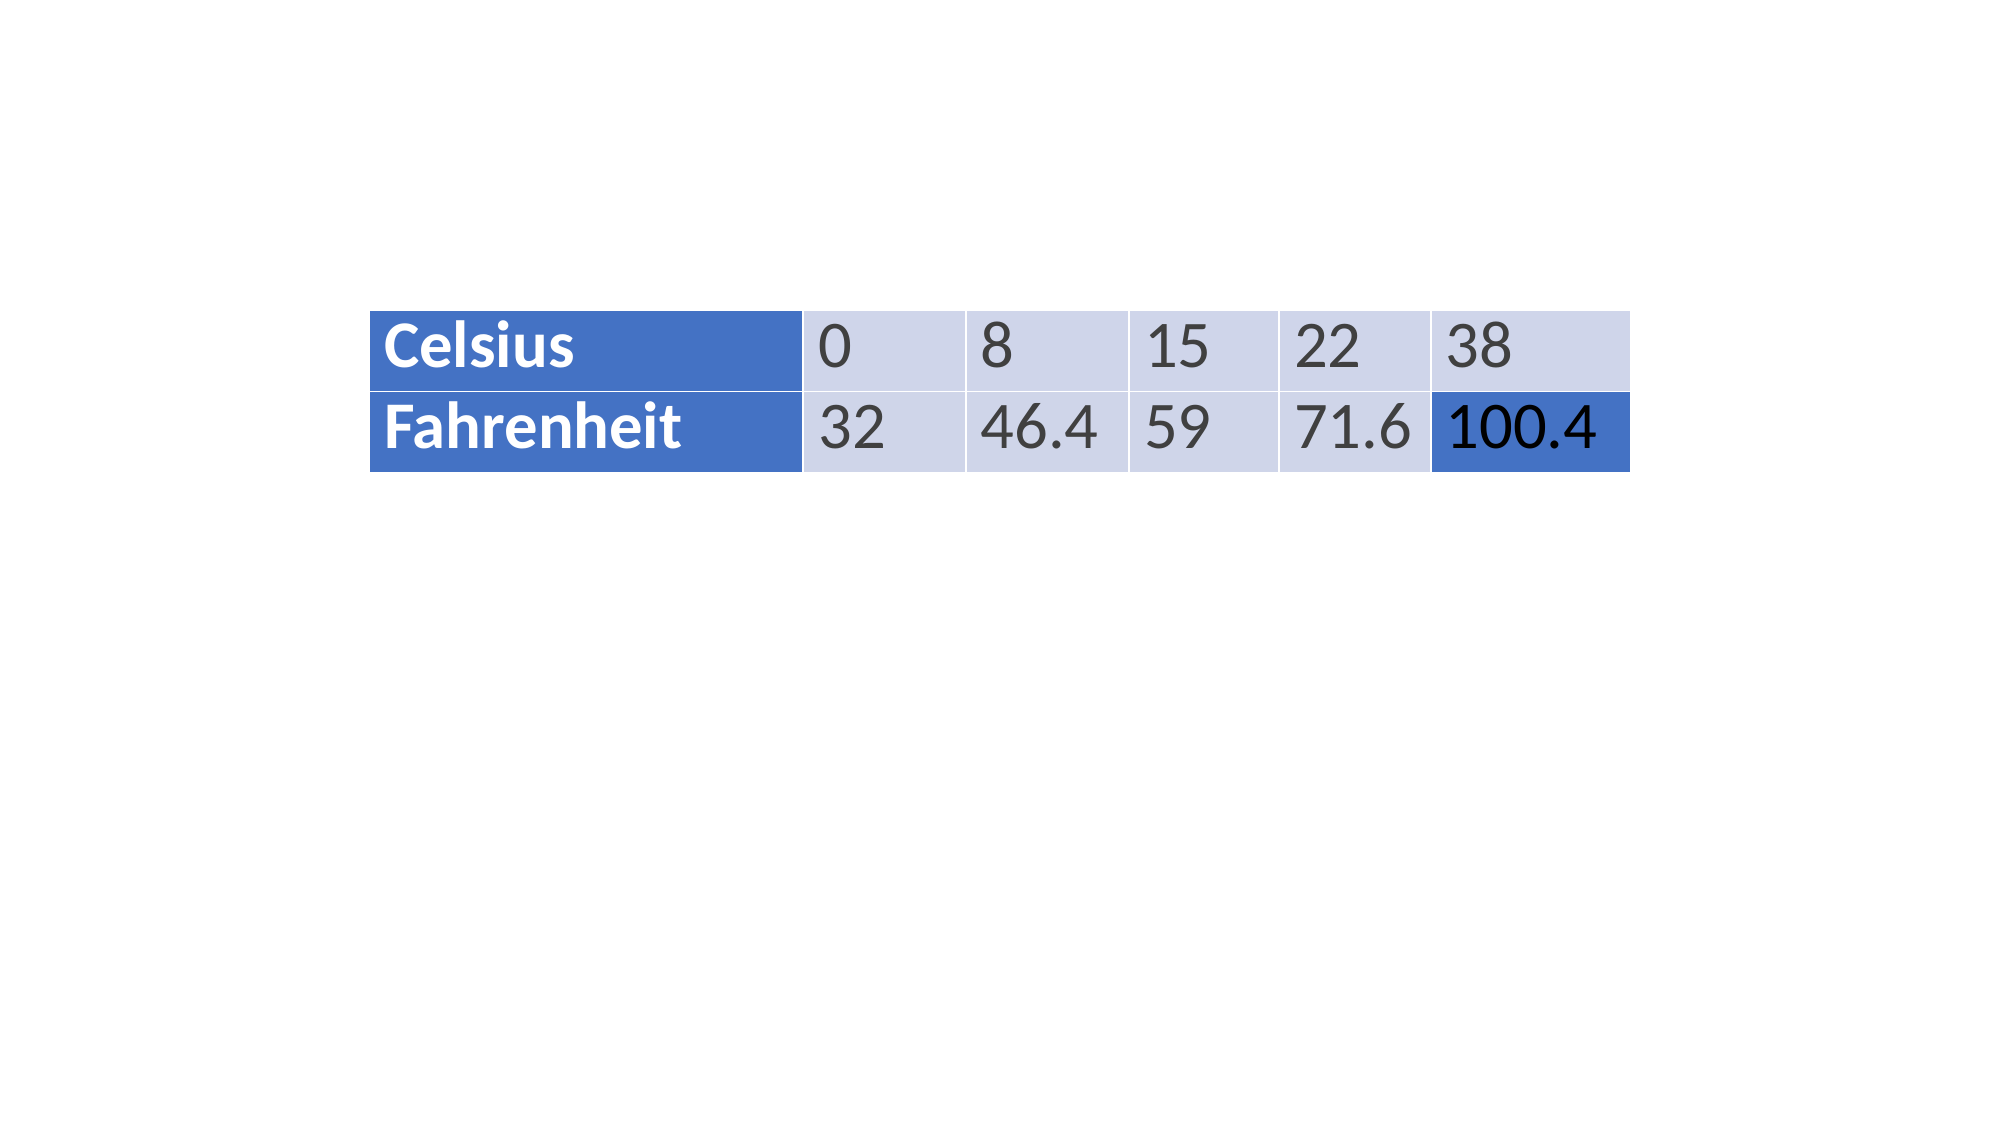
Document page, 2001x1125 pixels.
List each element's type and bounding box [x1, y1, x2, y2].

table_header [804, 311, 965, 391]
table_cell [1130, 392, 1278, 472]
table_header [1432, 311, 1630, 391]
table_cell [1432, 392, 1630, 472]
table_header [1280, 311, 1430, 391]
table_header [967, 311, 1128, 391]
table_header [1130, 311, 1278, 391]
table_cell [804, 392, 965, 472]
table_cell [967, 392, 1128, 472]
table_cell [1280, 392, 1430, 472]
table_header [370, 311, 802, 391]
table_cell [370, 392, 802, 472]
